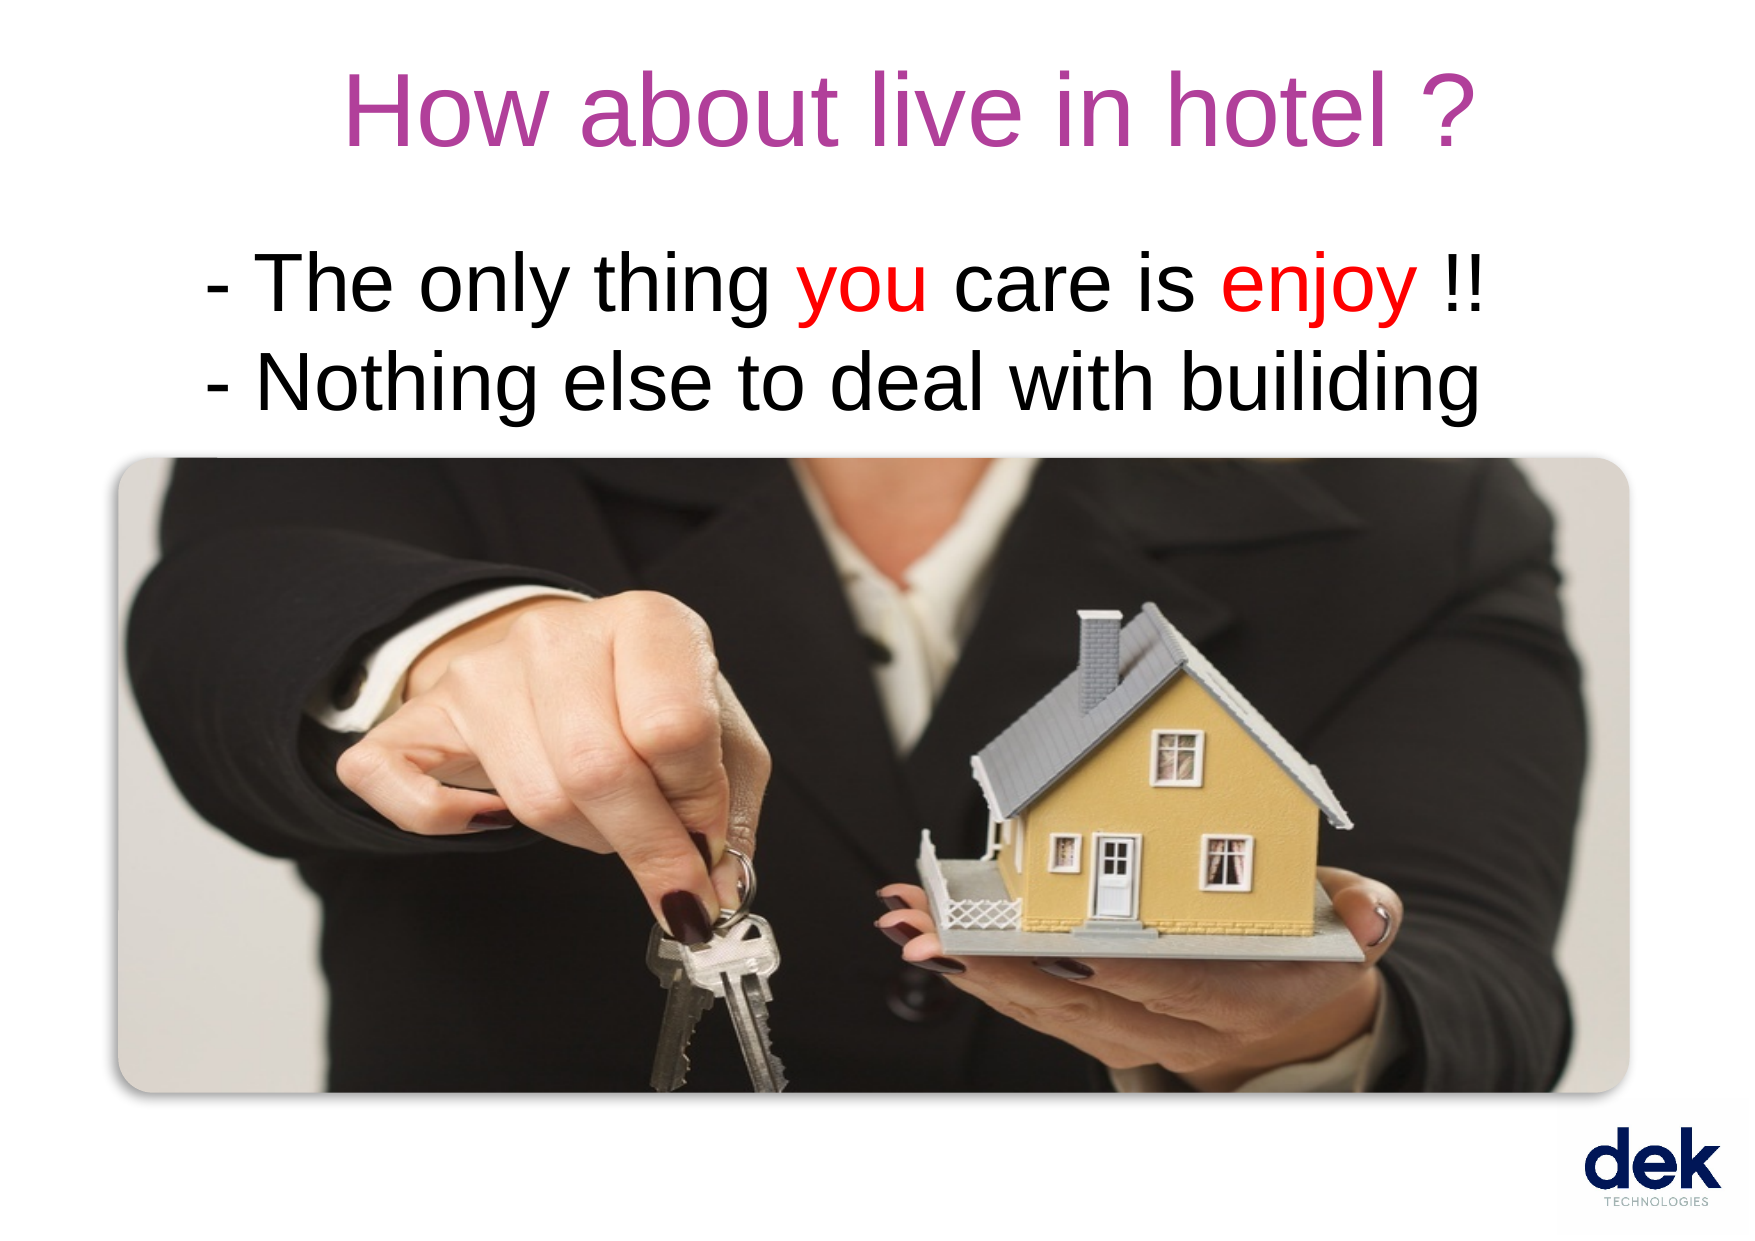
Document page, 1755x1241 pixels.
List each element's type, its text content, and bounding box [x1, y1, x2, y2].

picture [1557, 1098, 1749, 1235]
text_box - The only thing you care is enjoy !! - Nothing else to deal with builiding [187, 220, 1755, 436]
text_box How about live in hotel ? [120, 33, 1700, 160]
picture [118, 457, 1630, 1093]
